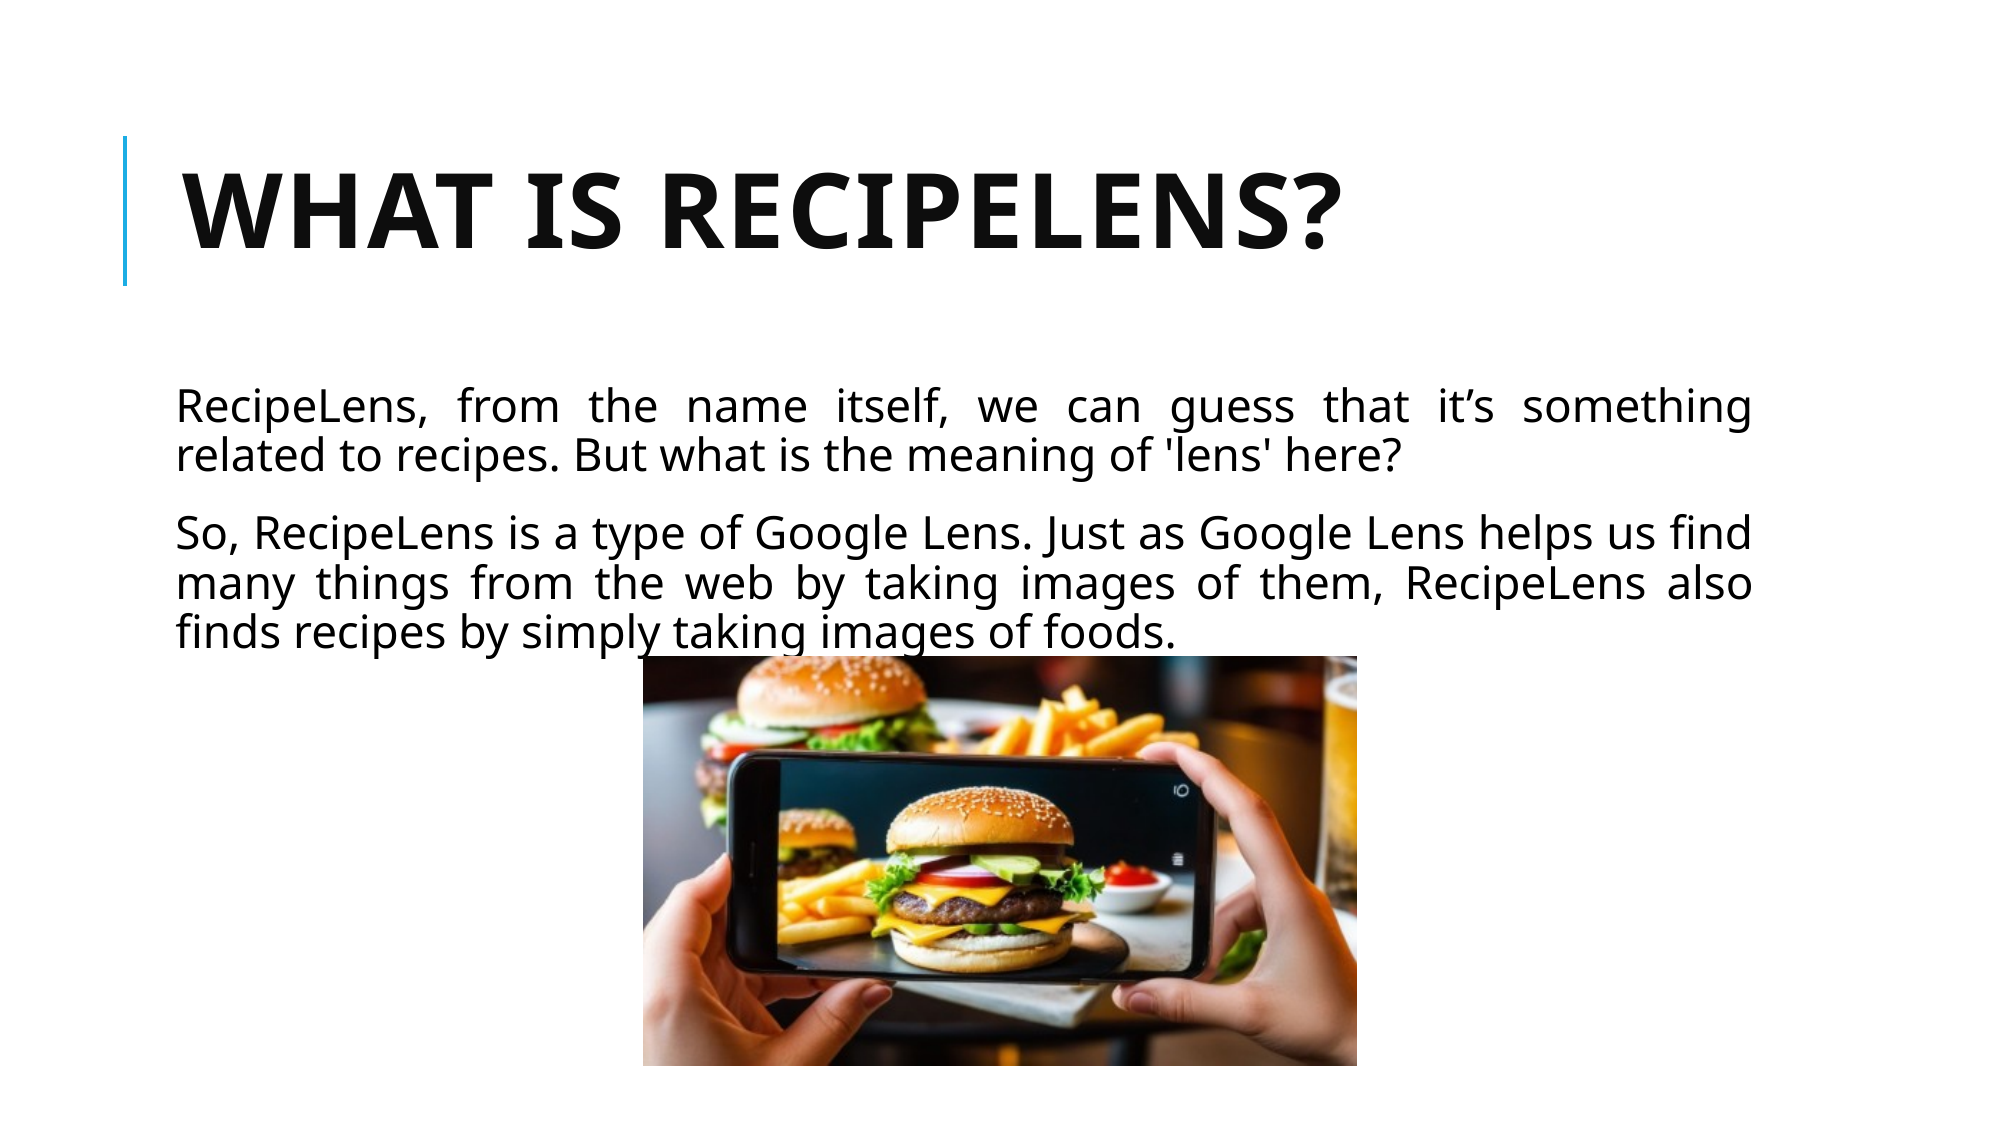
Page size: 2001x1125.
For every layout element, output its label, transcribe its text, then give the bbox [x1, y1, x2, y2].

title What is RecipeLens? [168, 96, 1763, 342]
list RecipeLens, from the name itself, we can guess that it’s something related to recipes. But what is the meaning of 'lens' here? So, RecipeLens is a type of Google Lens. Just as Google Lens helps us find many things from the web by taking images of them, RecipeLens also finds recipes by simply taking images of foods. [168, 375, 1763, 1035]
picture [642, 656, 1358, 1066]
